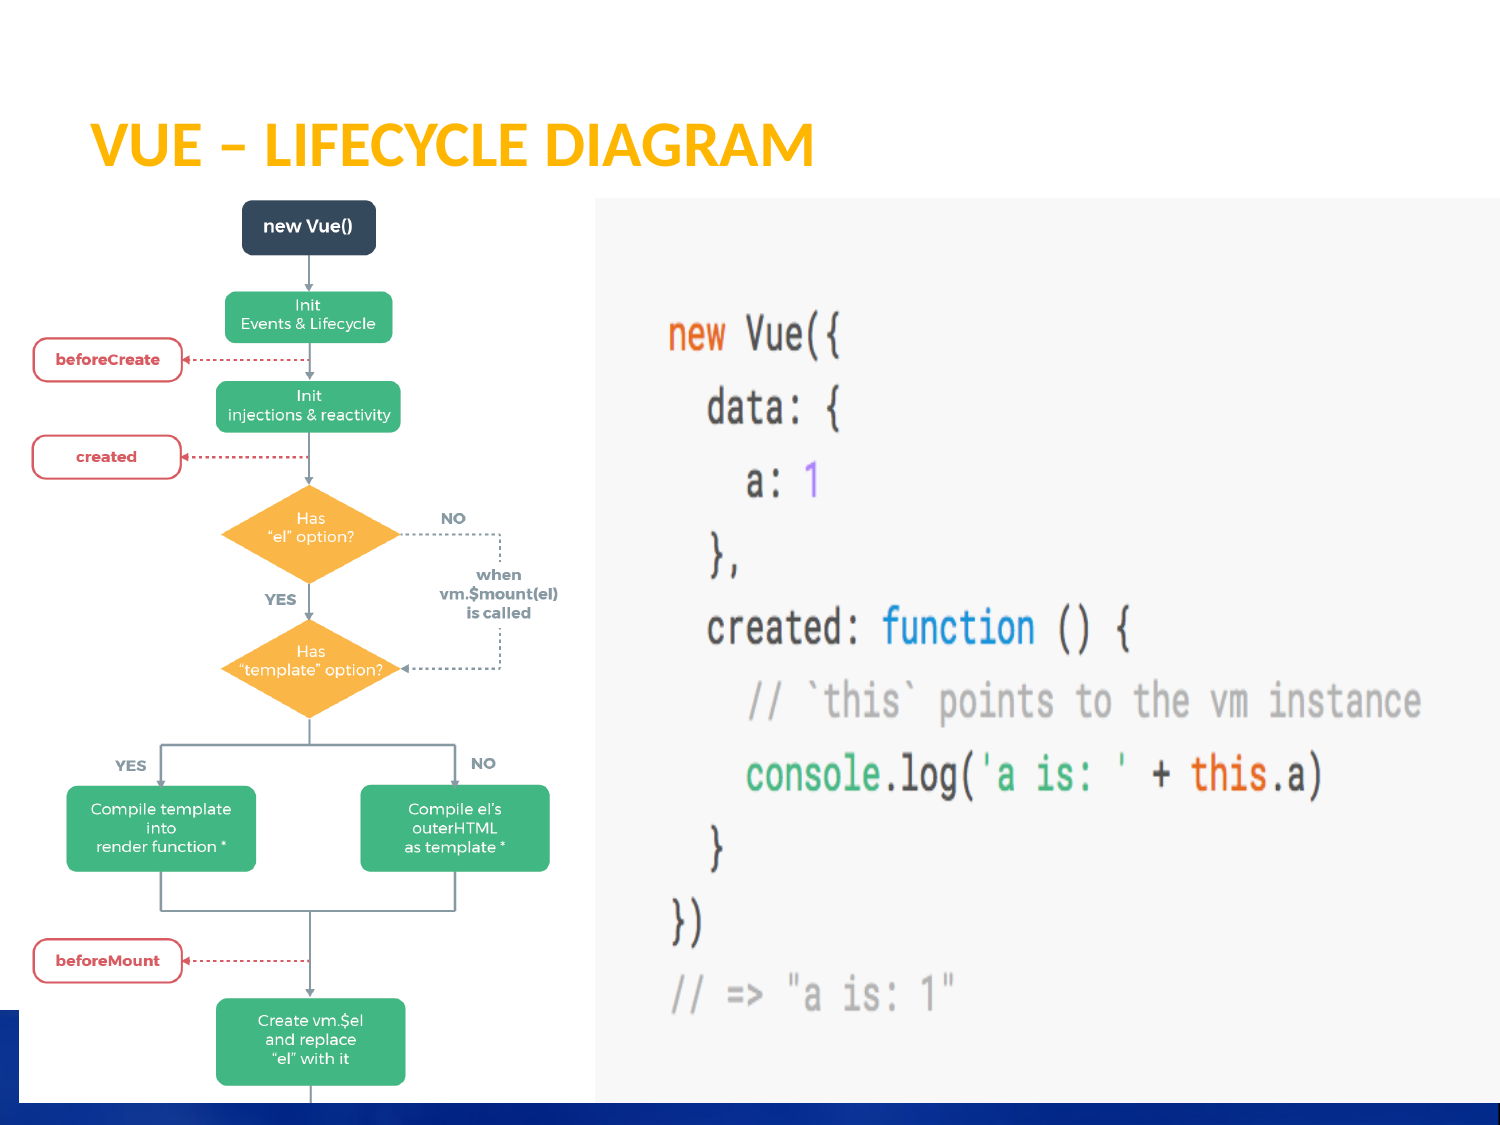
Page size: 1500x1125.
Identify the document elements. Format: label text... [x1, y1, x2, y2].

picture [0, 189, 1500, 1125]
title Vue – lifecycle diagram [75, 93, 1425, 188]
